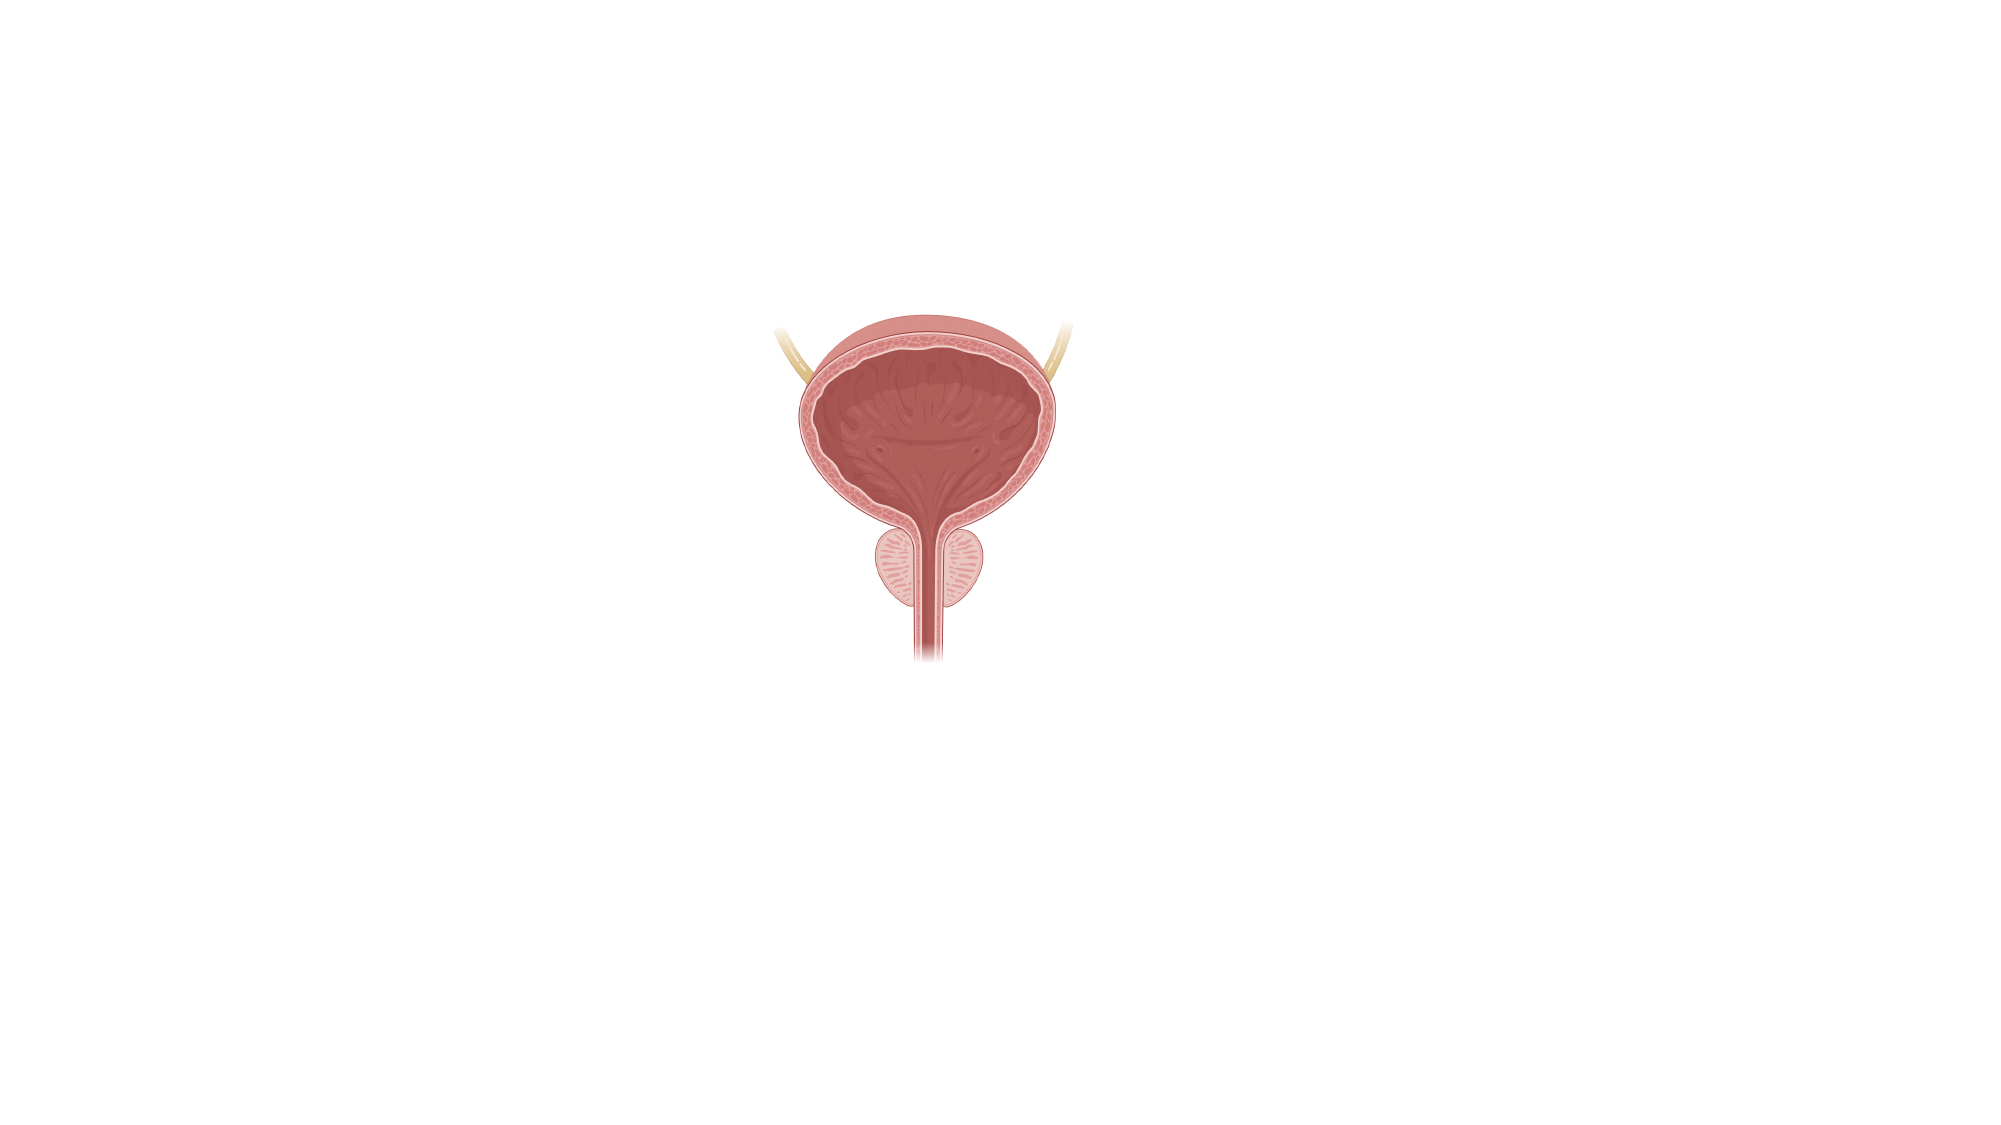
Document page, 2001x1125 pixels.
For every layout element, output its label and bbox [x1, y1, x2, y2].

picture [742, 228, 1143, 684]
